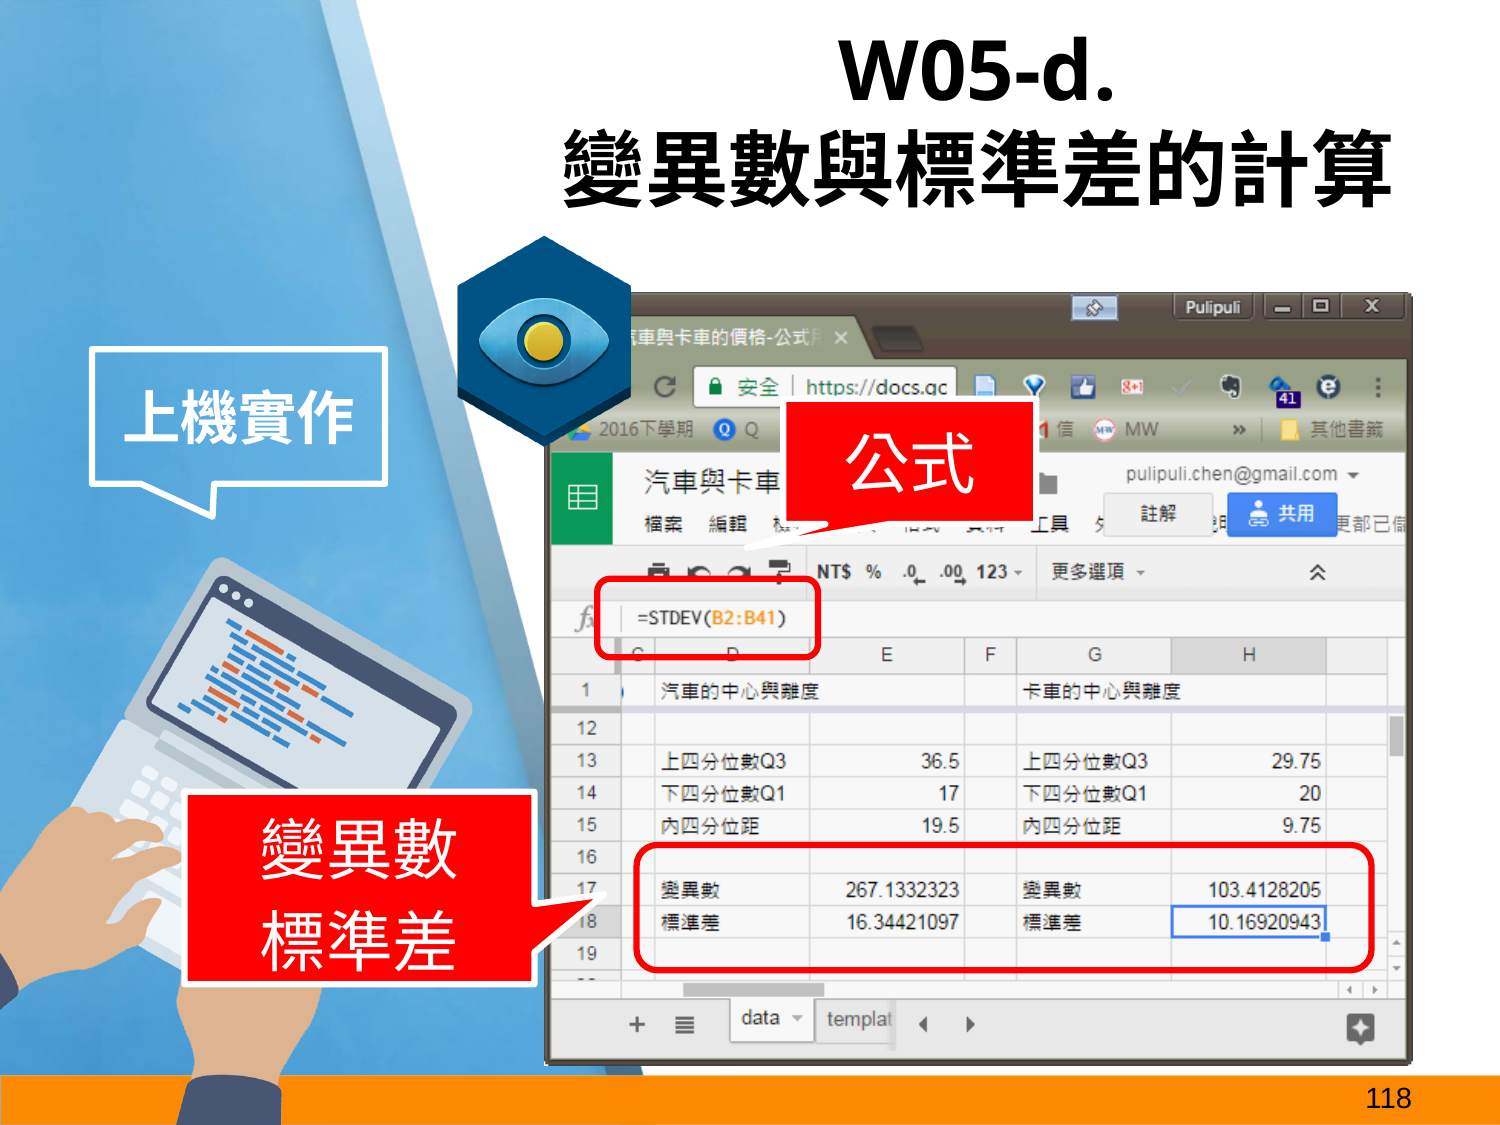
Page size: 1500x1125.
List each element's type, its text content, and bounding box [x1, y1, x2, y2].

title 上機實作 [97, 362, 380, 471]
slide_number ‹#› [1350, 1074, 1488, 1118]
title W05-d. 變異數與標準差的計算 [534, 27, 1422, 232]
text_box 變異數 標準差 [184, 791, 538, 985]
picture [0, 0, 1500, 1125]
